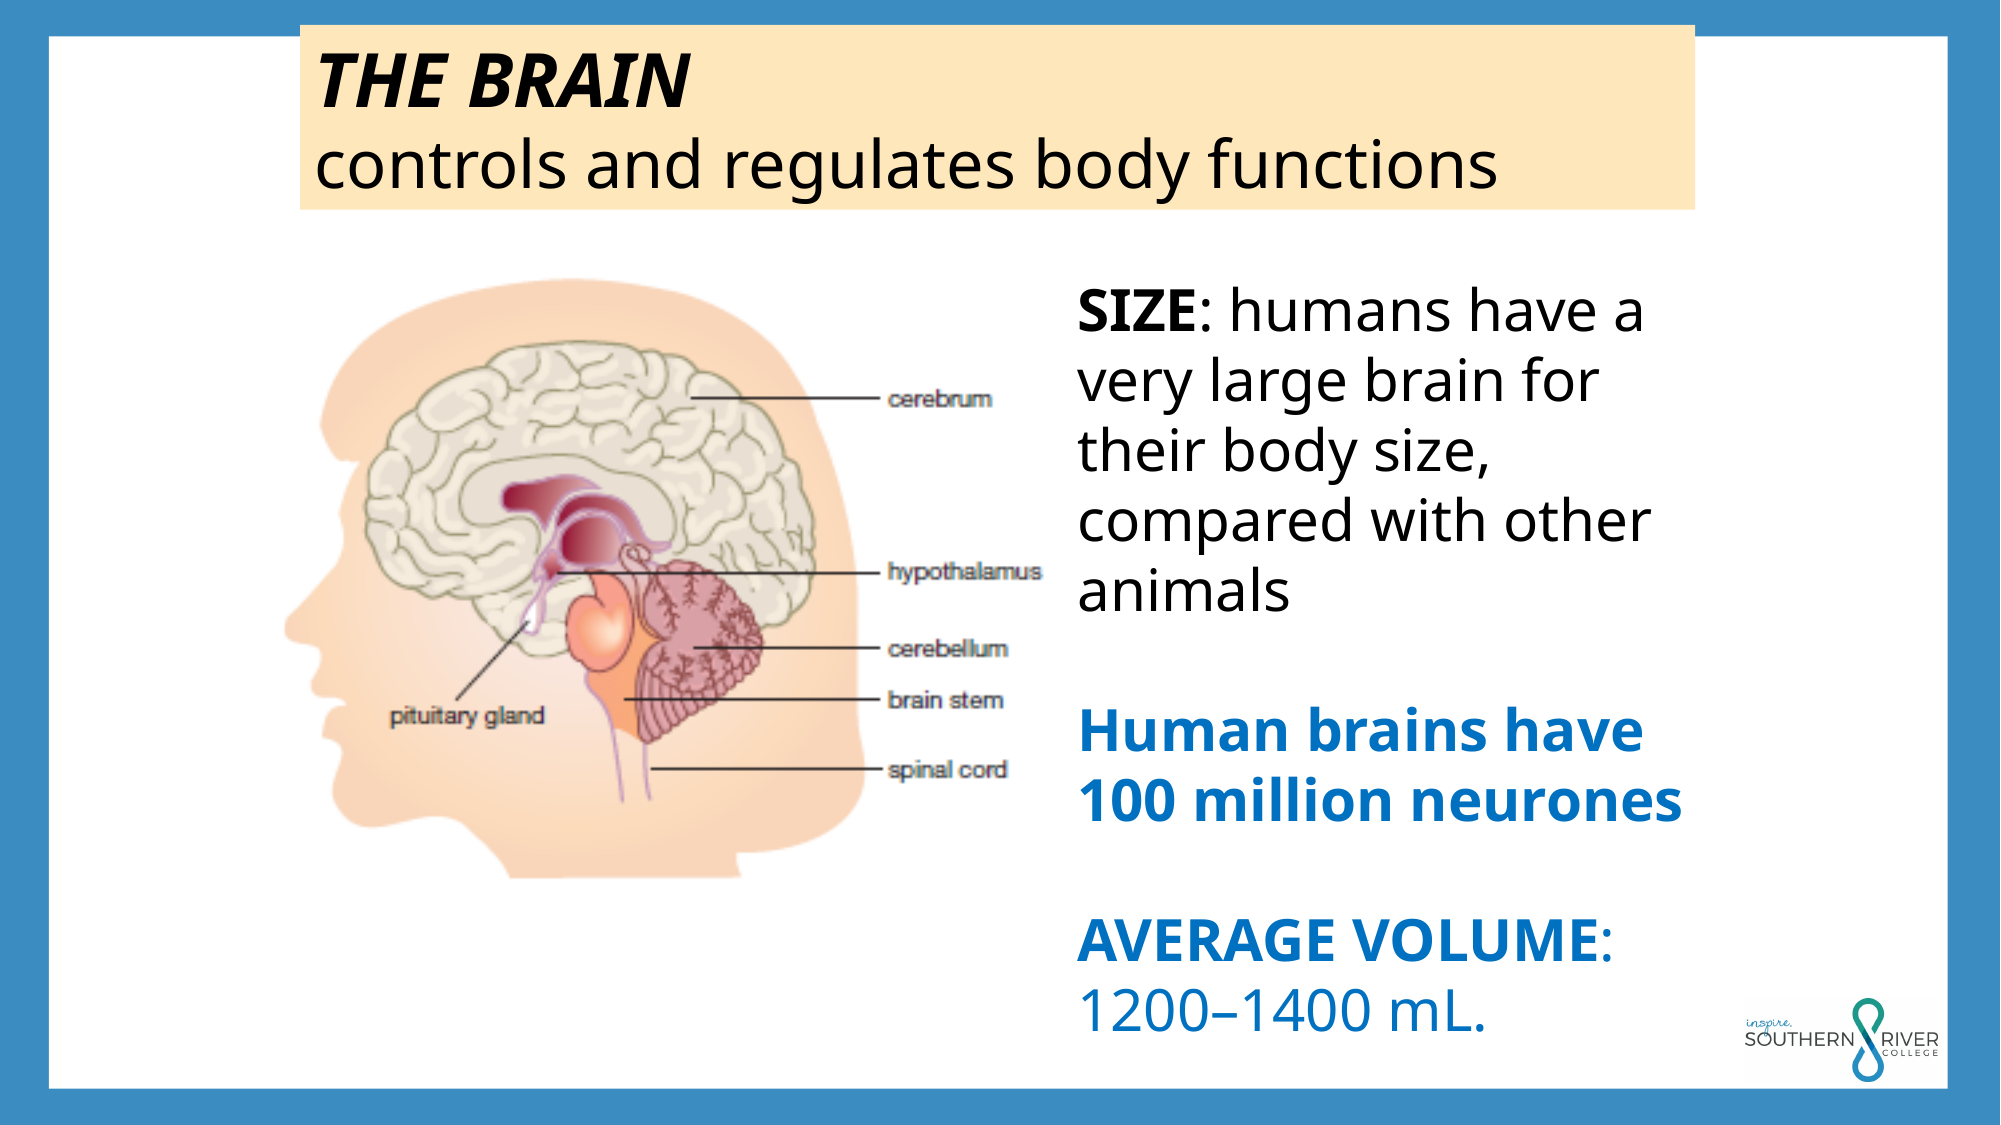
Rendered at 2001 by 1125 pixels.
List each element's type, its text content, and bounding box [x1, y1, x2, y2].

text_box SIZE: humans have a very large brain for their body size, compared with other animals Human brains have 100 million neurones AVERAGE VOLUME: 1200–1400 mL. [1062, 266, 1725, 1111]
picture [274, 274, 1050, 908]
picture [1745, 998, 1938, 1082]
text_box THE BRAIN controls and regulates body functions [300, 24, 1696, 210]
